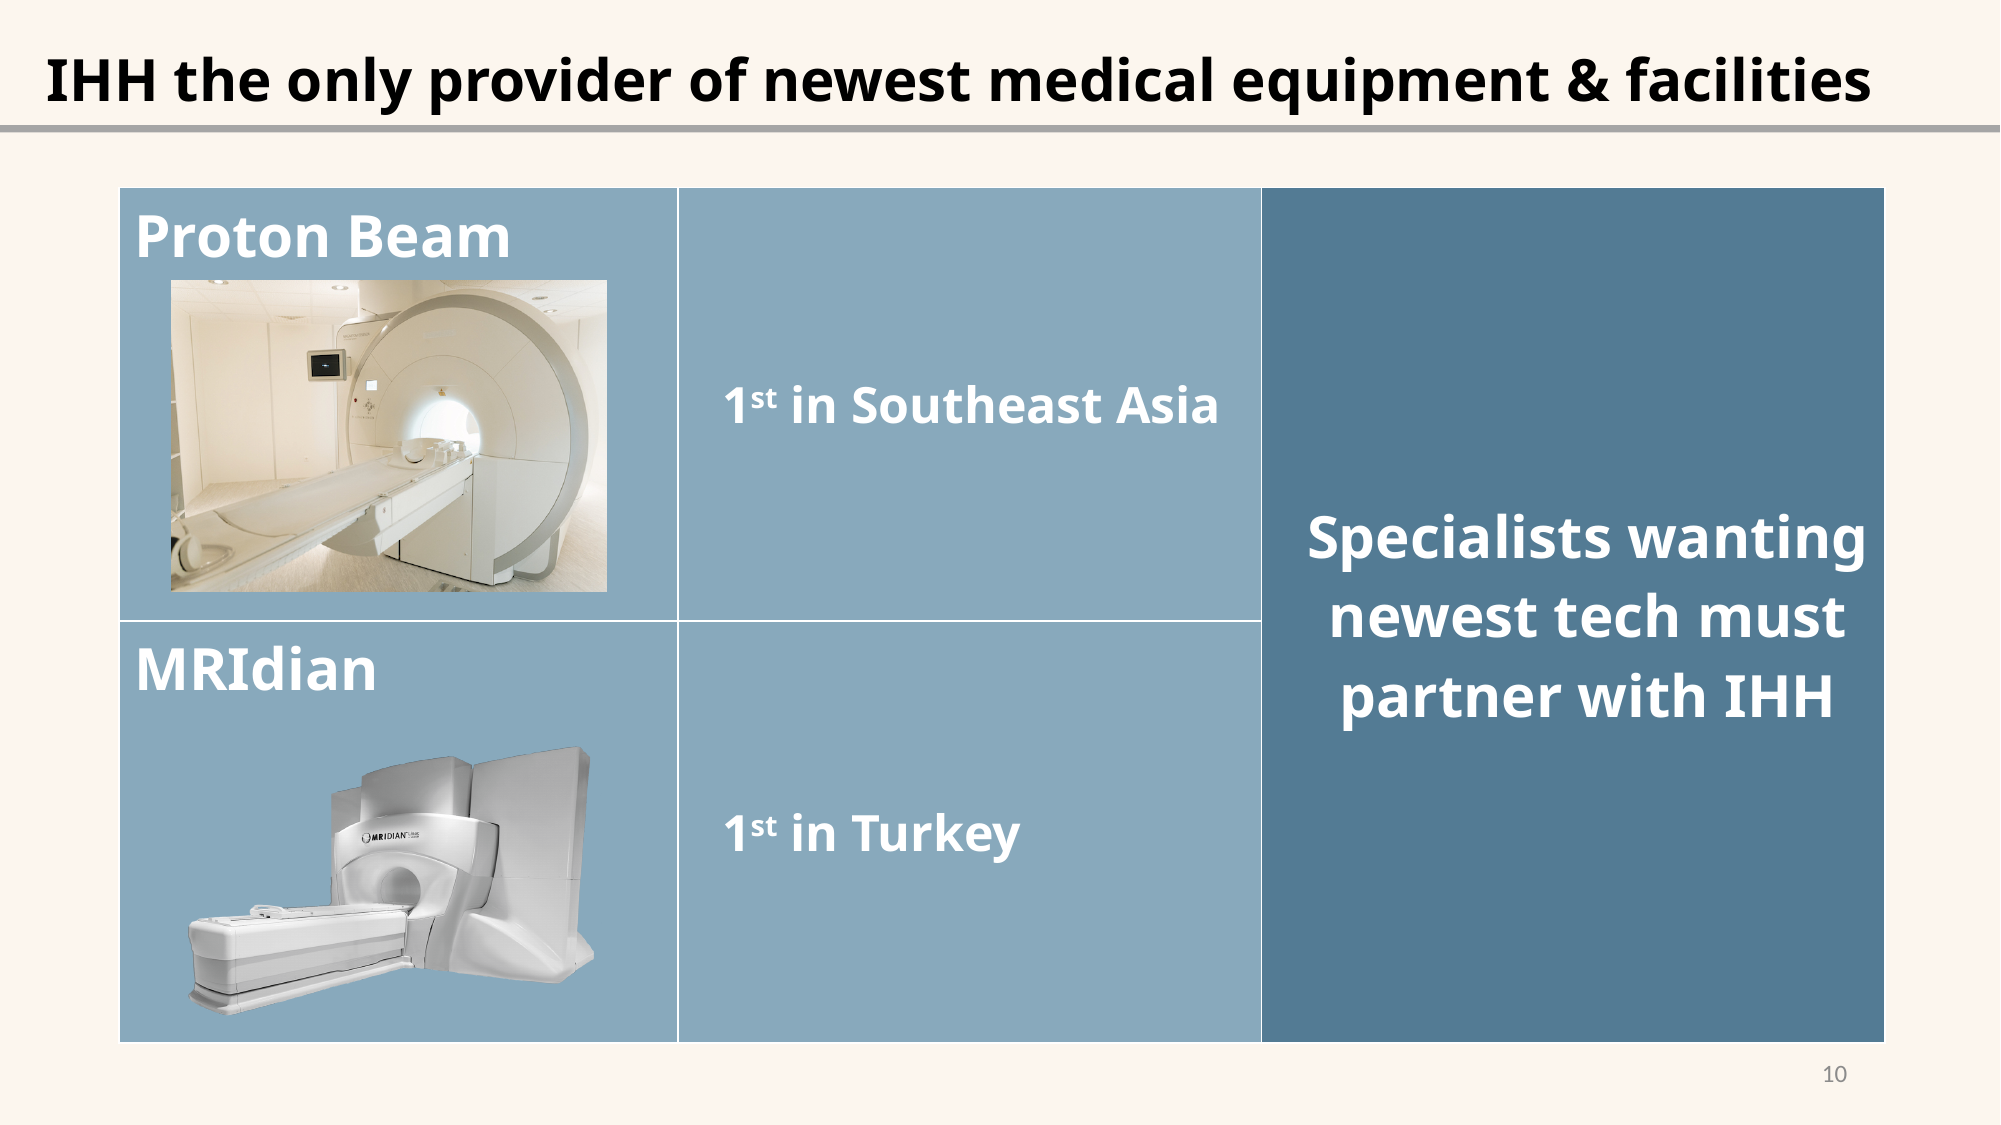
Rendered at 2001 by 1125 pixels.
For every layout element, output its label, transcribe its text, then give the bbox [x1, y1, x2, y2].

picture [176, 743, 602, 1019]
slide_number 10 [1412, 1042, 1863, 1103]
text_box IHH the only provider of newest medical equipment & facilities [32, 35, 2000, 121]
table_header 1st in Southeast Asia [679, 188, 1261, 620]
text_box [0, 124, 2000, 133]
picture [171, 280, 607, 592]
table_header Proton Beam [120, 188, 677, 620]
table_cell MRIdian [120, 622, 677, 1042]
table_cell 1st in Turkey [679, 622, 1261, 1042]
table_header Specialists wanting newest tech must partner with IHH [1262, 188, 1884, 1042]
